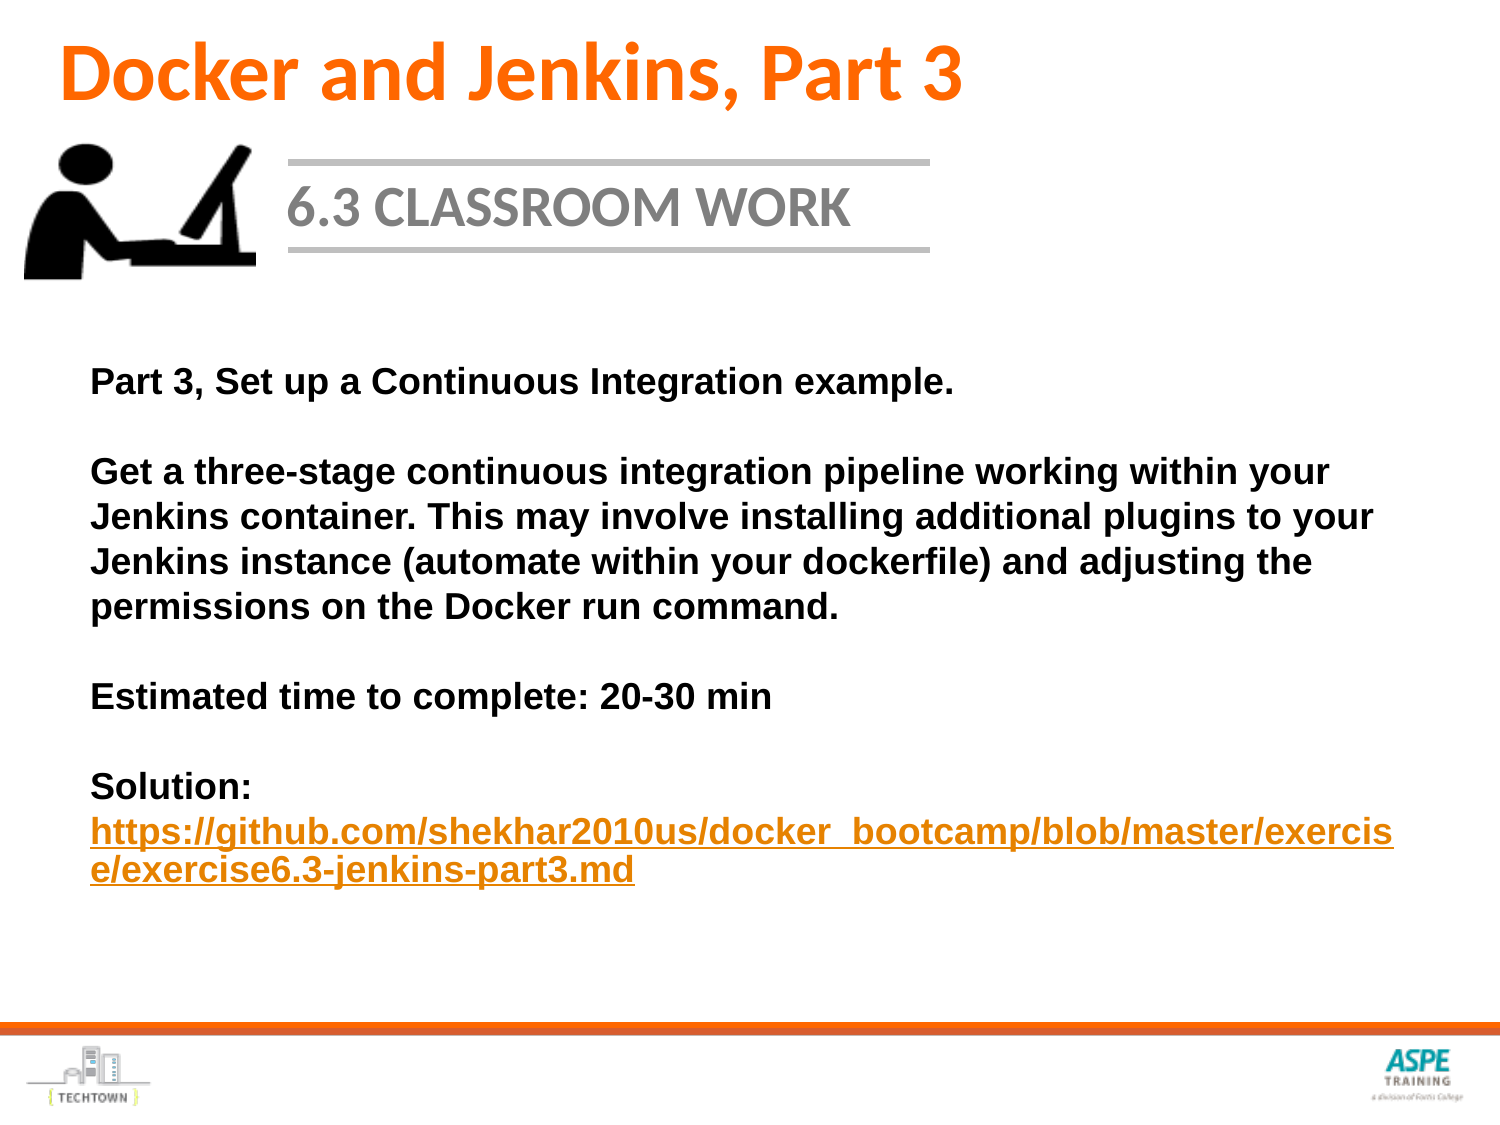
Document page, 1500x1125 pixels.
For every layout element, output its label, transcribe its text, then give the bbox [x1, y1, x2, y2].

title Docker and Jenkins, Part 3 [44, 24, 1456, 213]
list Part 3, Set up a Continuous Integration example. Get a three-stage continuous integration pipeline working within your Jenkins container. This may involve installing additional plugins to your Jenkins instance (automate within your dockerfile) and adjusting the permissions on the Docker run command. Estimated time to complete: 20-30 min Solution: https://github.com/shekhar2010us/docker_bootcamp/blob/master/exercise/exercise6.3-jenkins-part3.md [75, 269, 1425, 985]
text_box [24, 124, 1013, 300]
